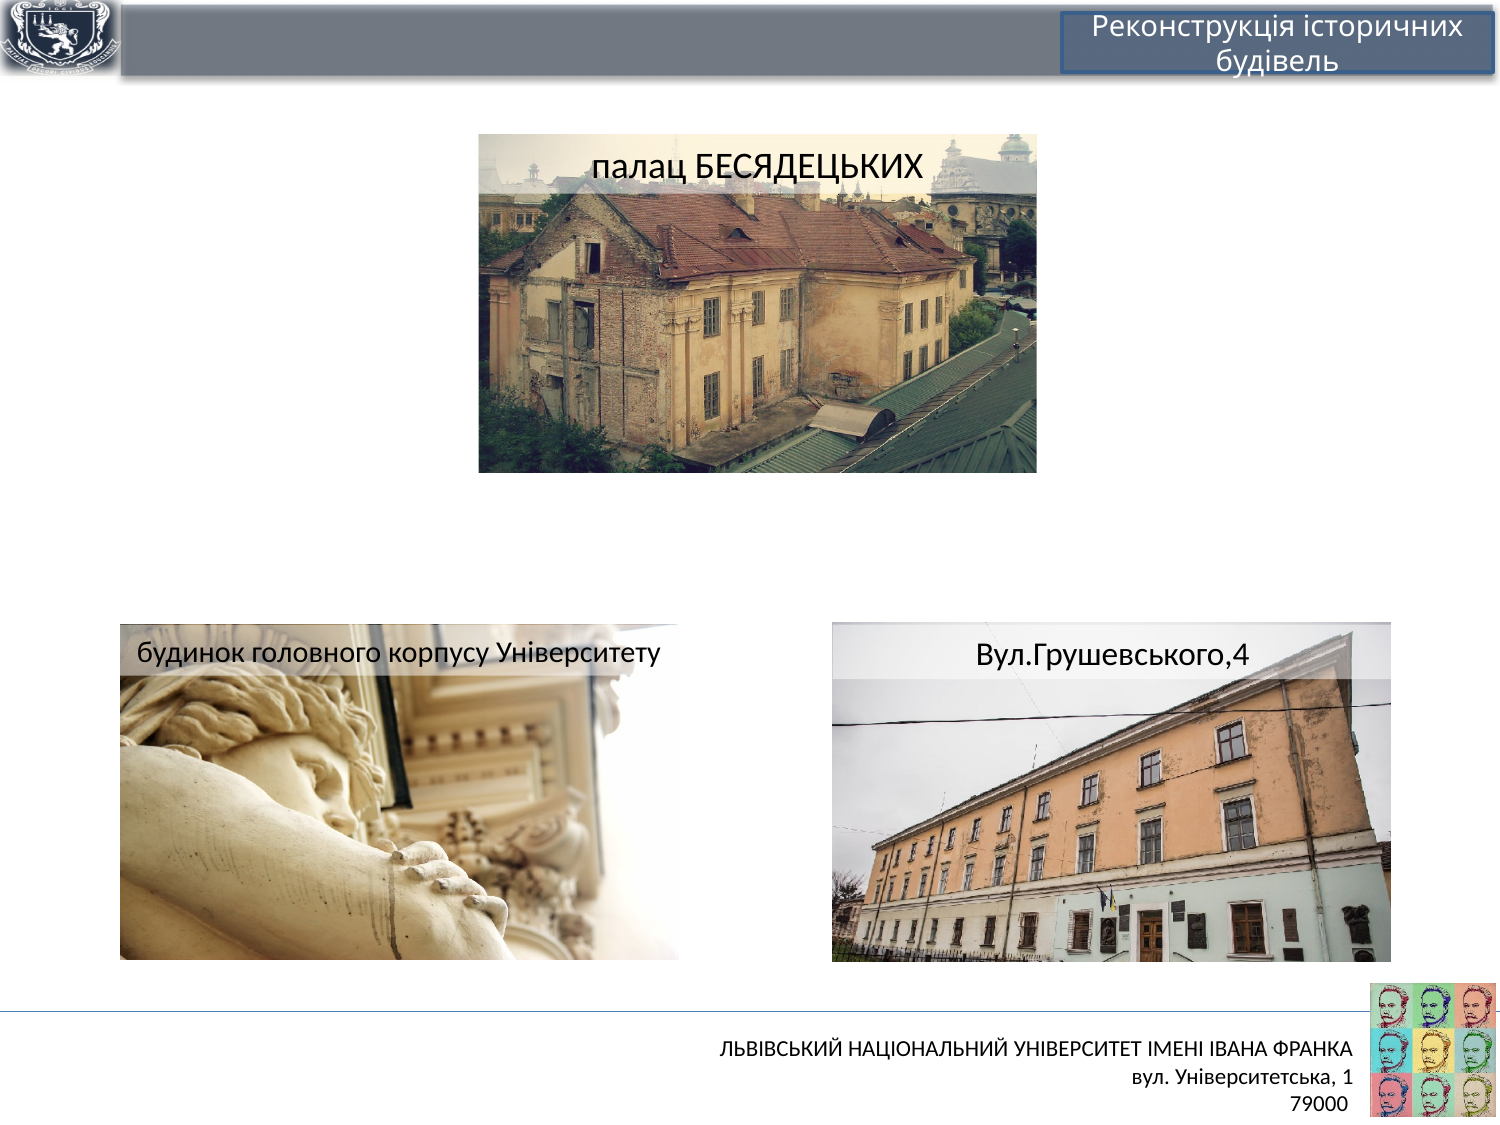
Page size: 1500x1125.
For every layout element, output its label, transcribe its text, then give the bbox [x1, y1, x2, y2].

text_box [126, 4, 1494, 76]
text_box ЛЬВІВСЬКИЙ НАЦІОНАЛЬНИЙ УНІВЕРСИТЕТ ІМЕНІ ІВАНА ФРАНКА вул. Університетська, 1 79000 [704, 1026, 1369, 1124]
text_box Реконструкція історичних будівель [1060, 11, 1495, 74]
picture [478, 133, 1037, 473]
picture [832, 622, 1391, 962]
picture [1369, 982, 1497, 1117]
picture [0, 0, 123, 76]
picture [120, 624, 680, 960]
